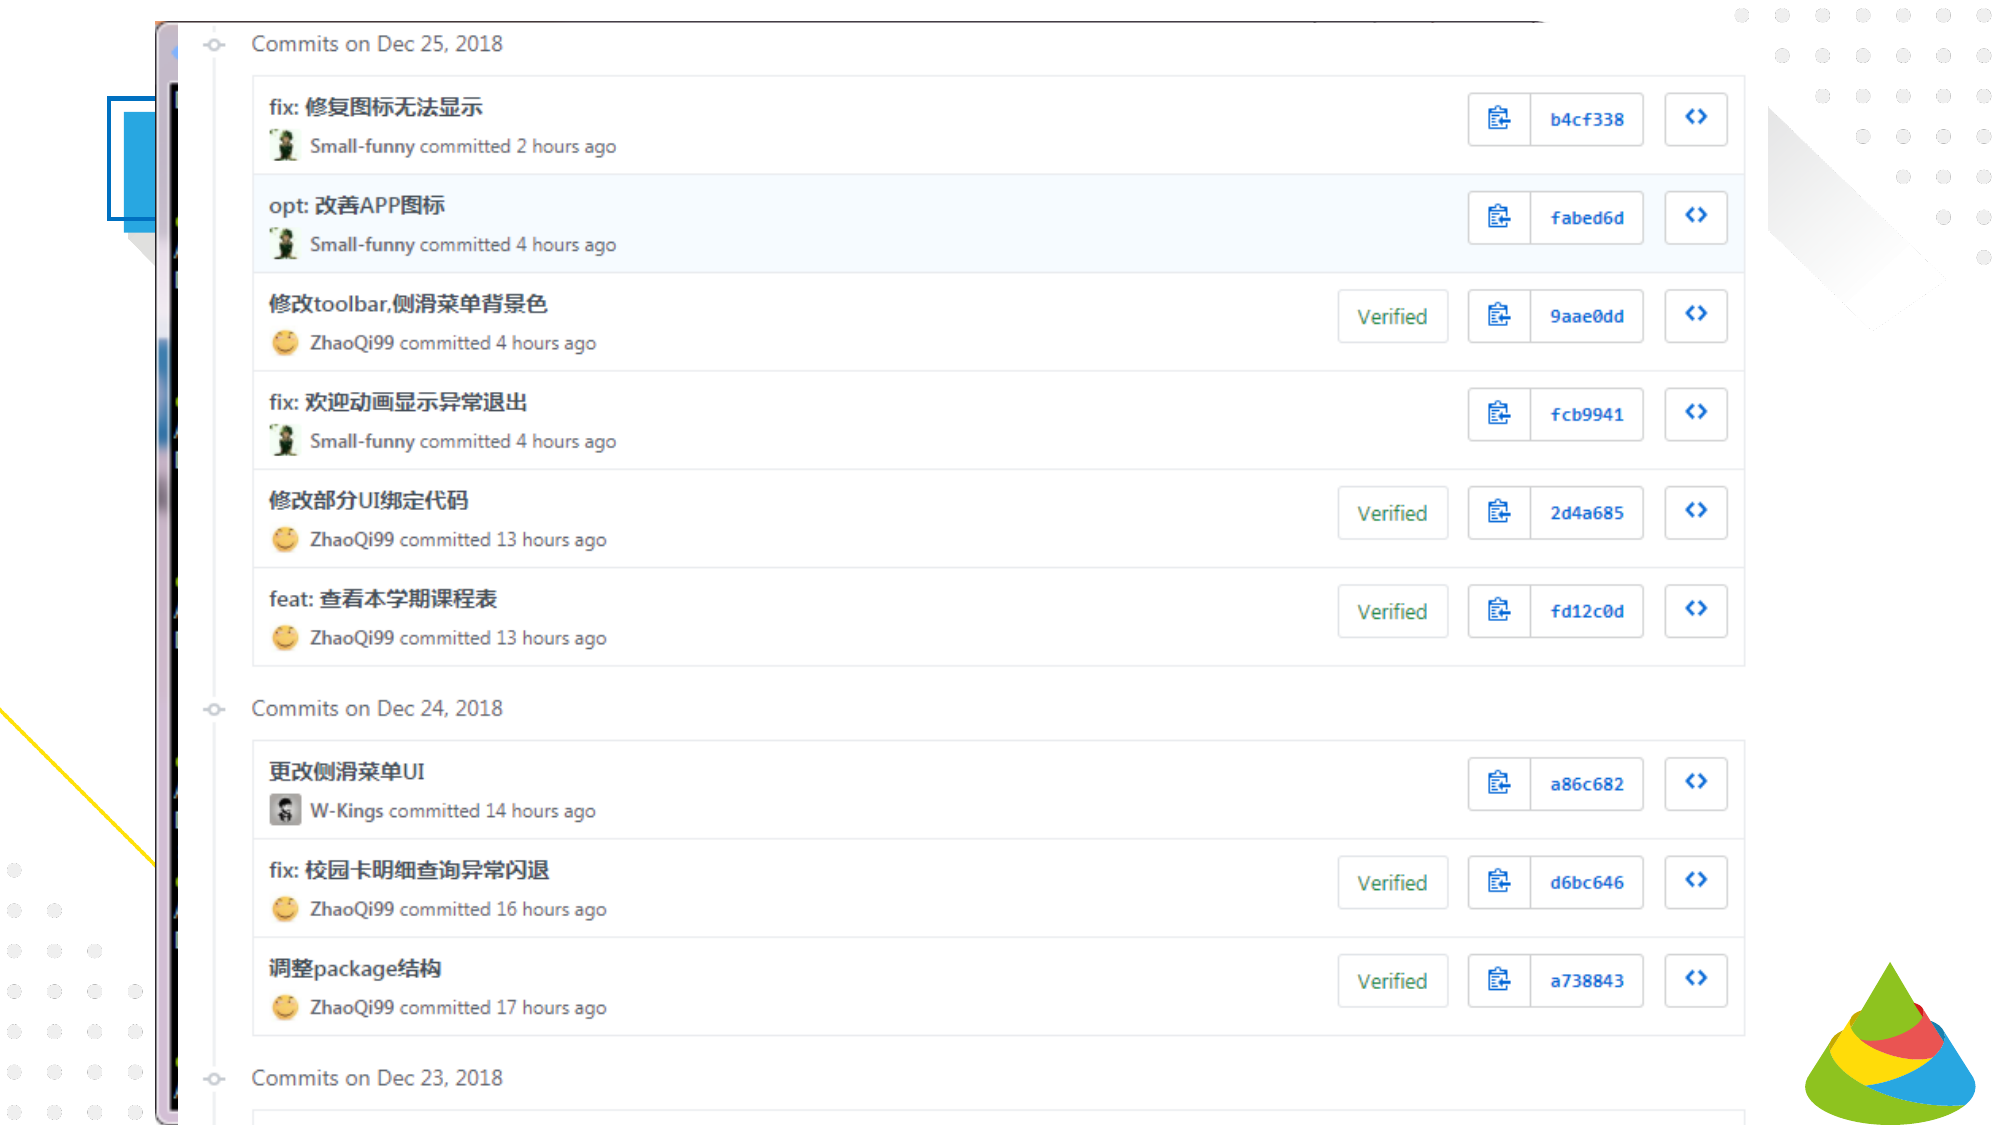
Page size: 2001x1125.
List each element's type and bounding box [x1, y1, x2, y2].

text_box [109, 98, 154, 518]
text_box [1805, 961, 1976, 1125]
picture [0, 2, 2001, 1125]
